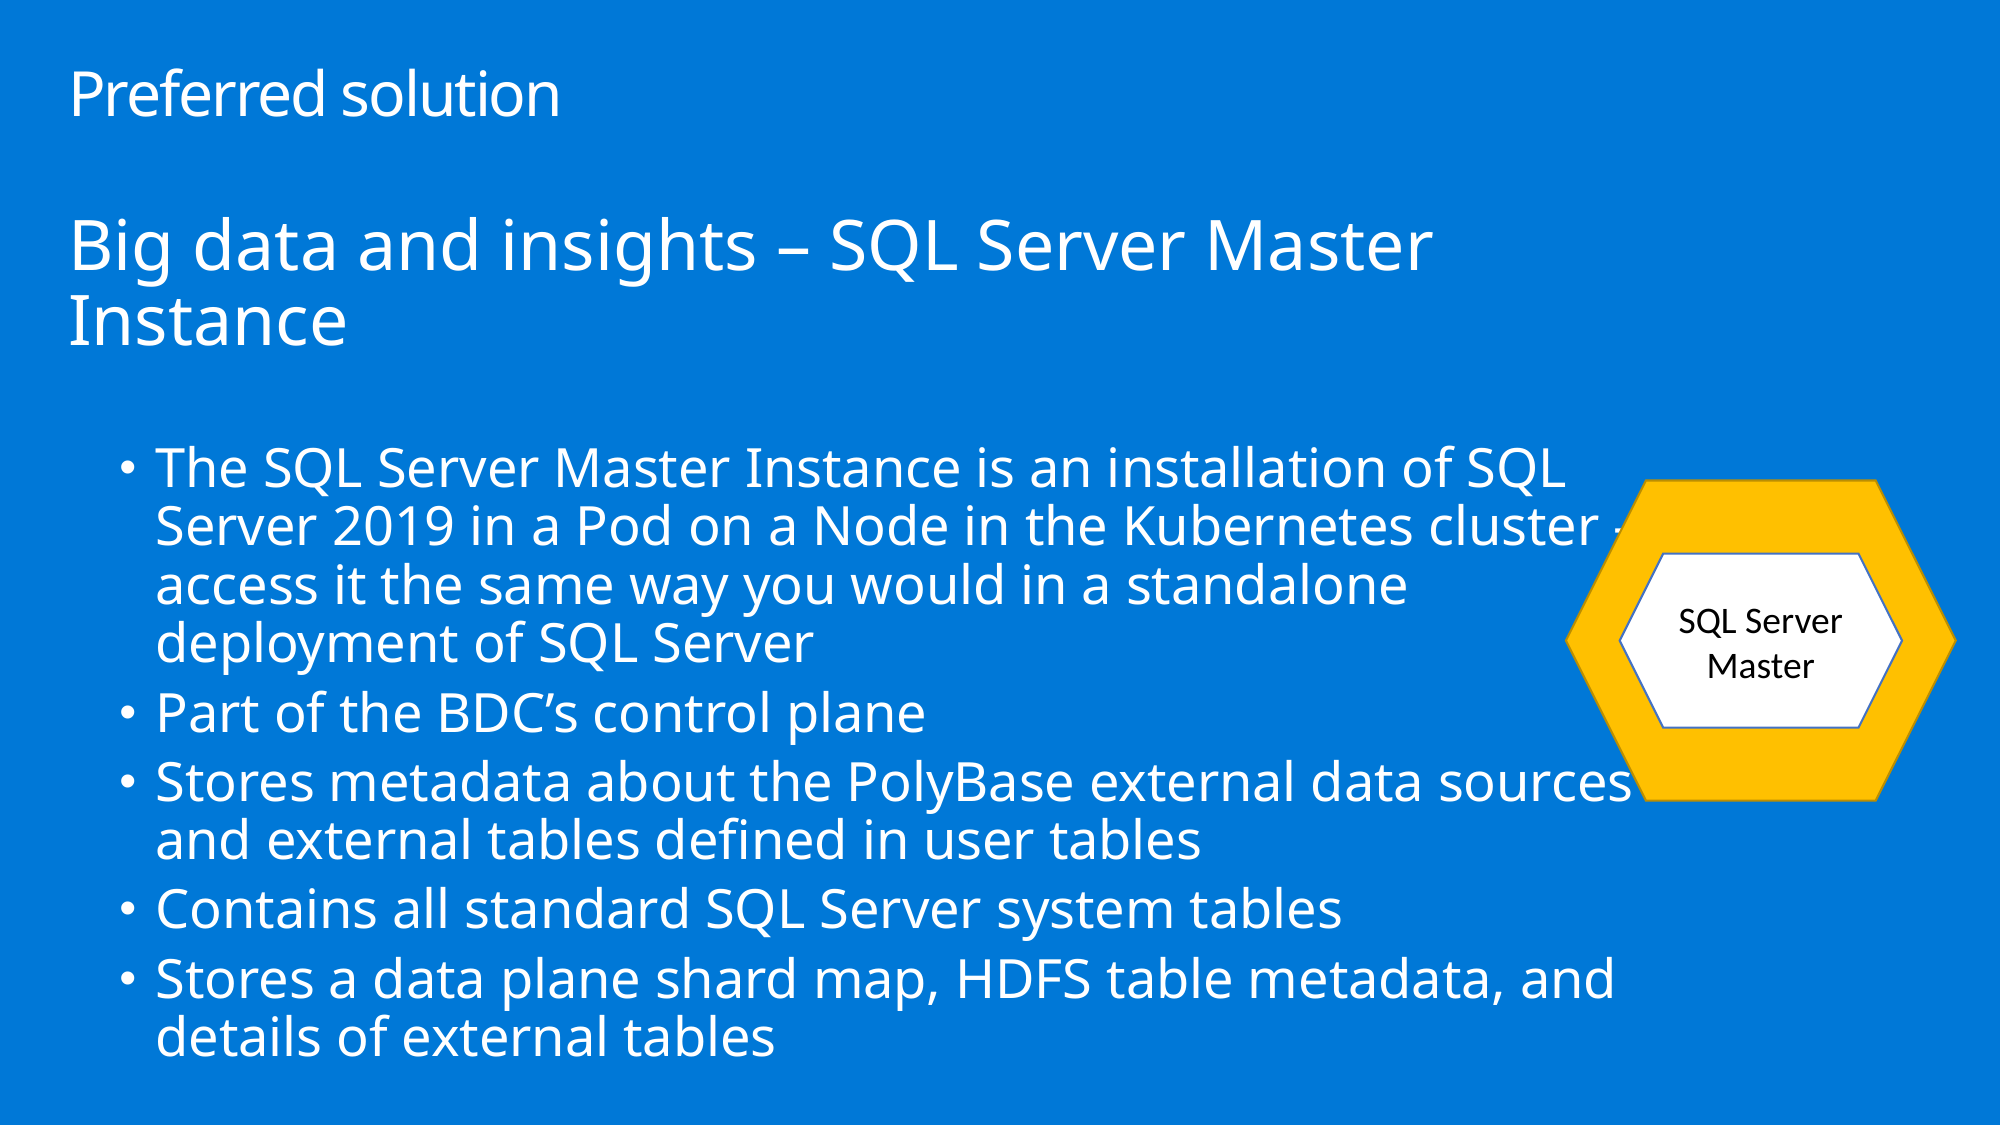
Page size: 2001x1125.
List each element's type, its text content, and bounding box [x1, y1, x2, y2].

list Big data and insights – SQL Server Master Instance The SQL Server Master Instance is an installation of SQL Server 2019 in a Pod on a Node in the Kubernetes cluster – access it the same way you would in a standalone deployment of SQL Server Part of the BDC’s control plane Stores metadata about the PolyBase external data sources and external tables defined in user tables Contains all standard SQL Server system tables Stores a data plane shard map, HDFS table metadata, and details of external tables [44, 195, 1716, 1087]
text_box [1565, 480, 1956, 801]
title Preferred solution [44, 47, 1957, 196]
